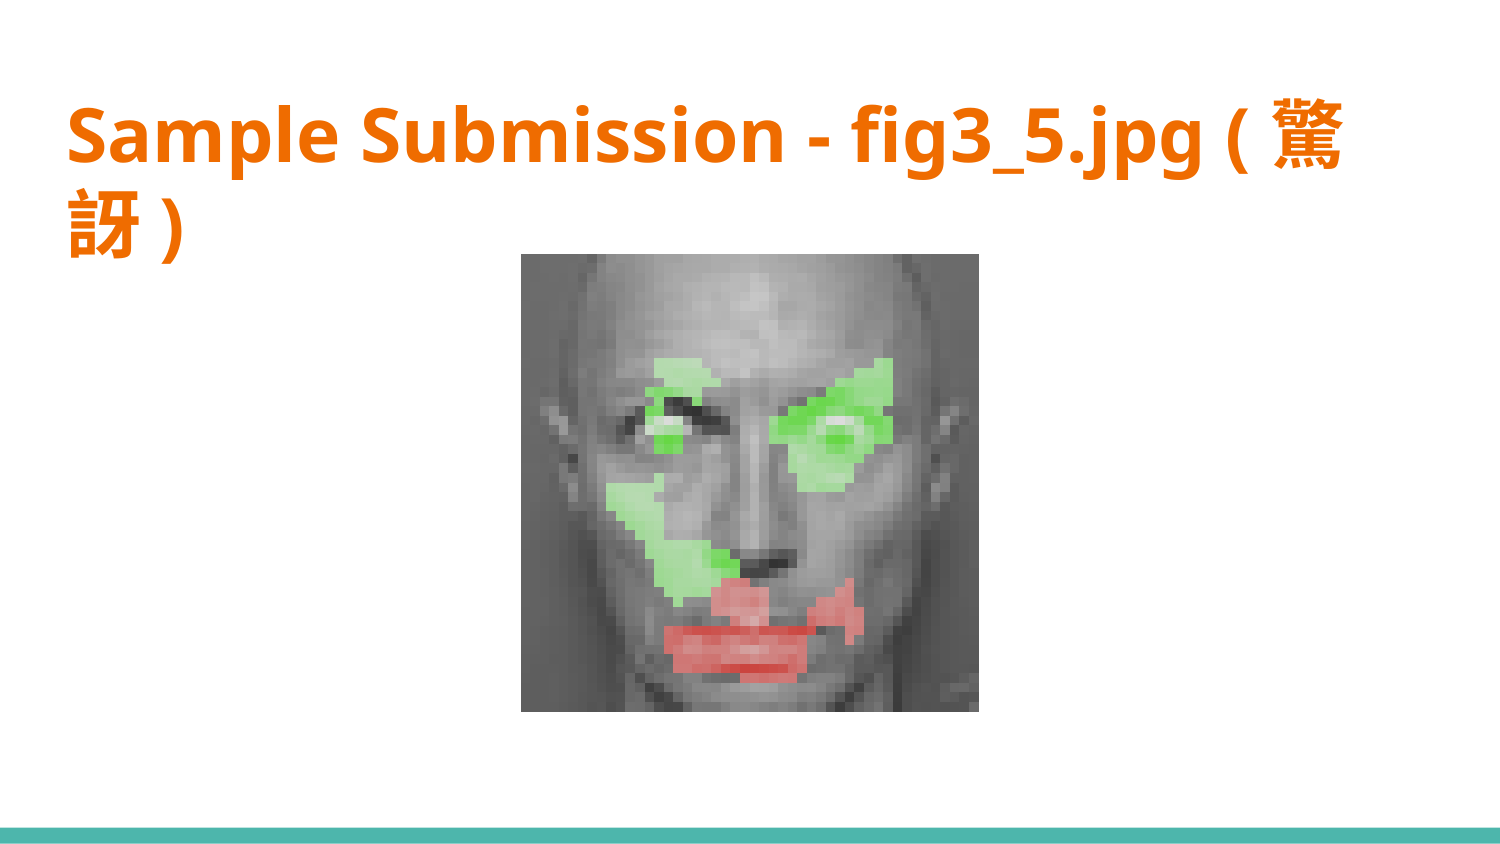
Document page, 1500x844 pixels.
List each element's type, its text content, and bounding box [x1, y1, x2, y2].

picture [521, 254, 979, 713]
title Sample Submission - fig3_5.jpg (驚訝) [51, 72, 1449, 189]
